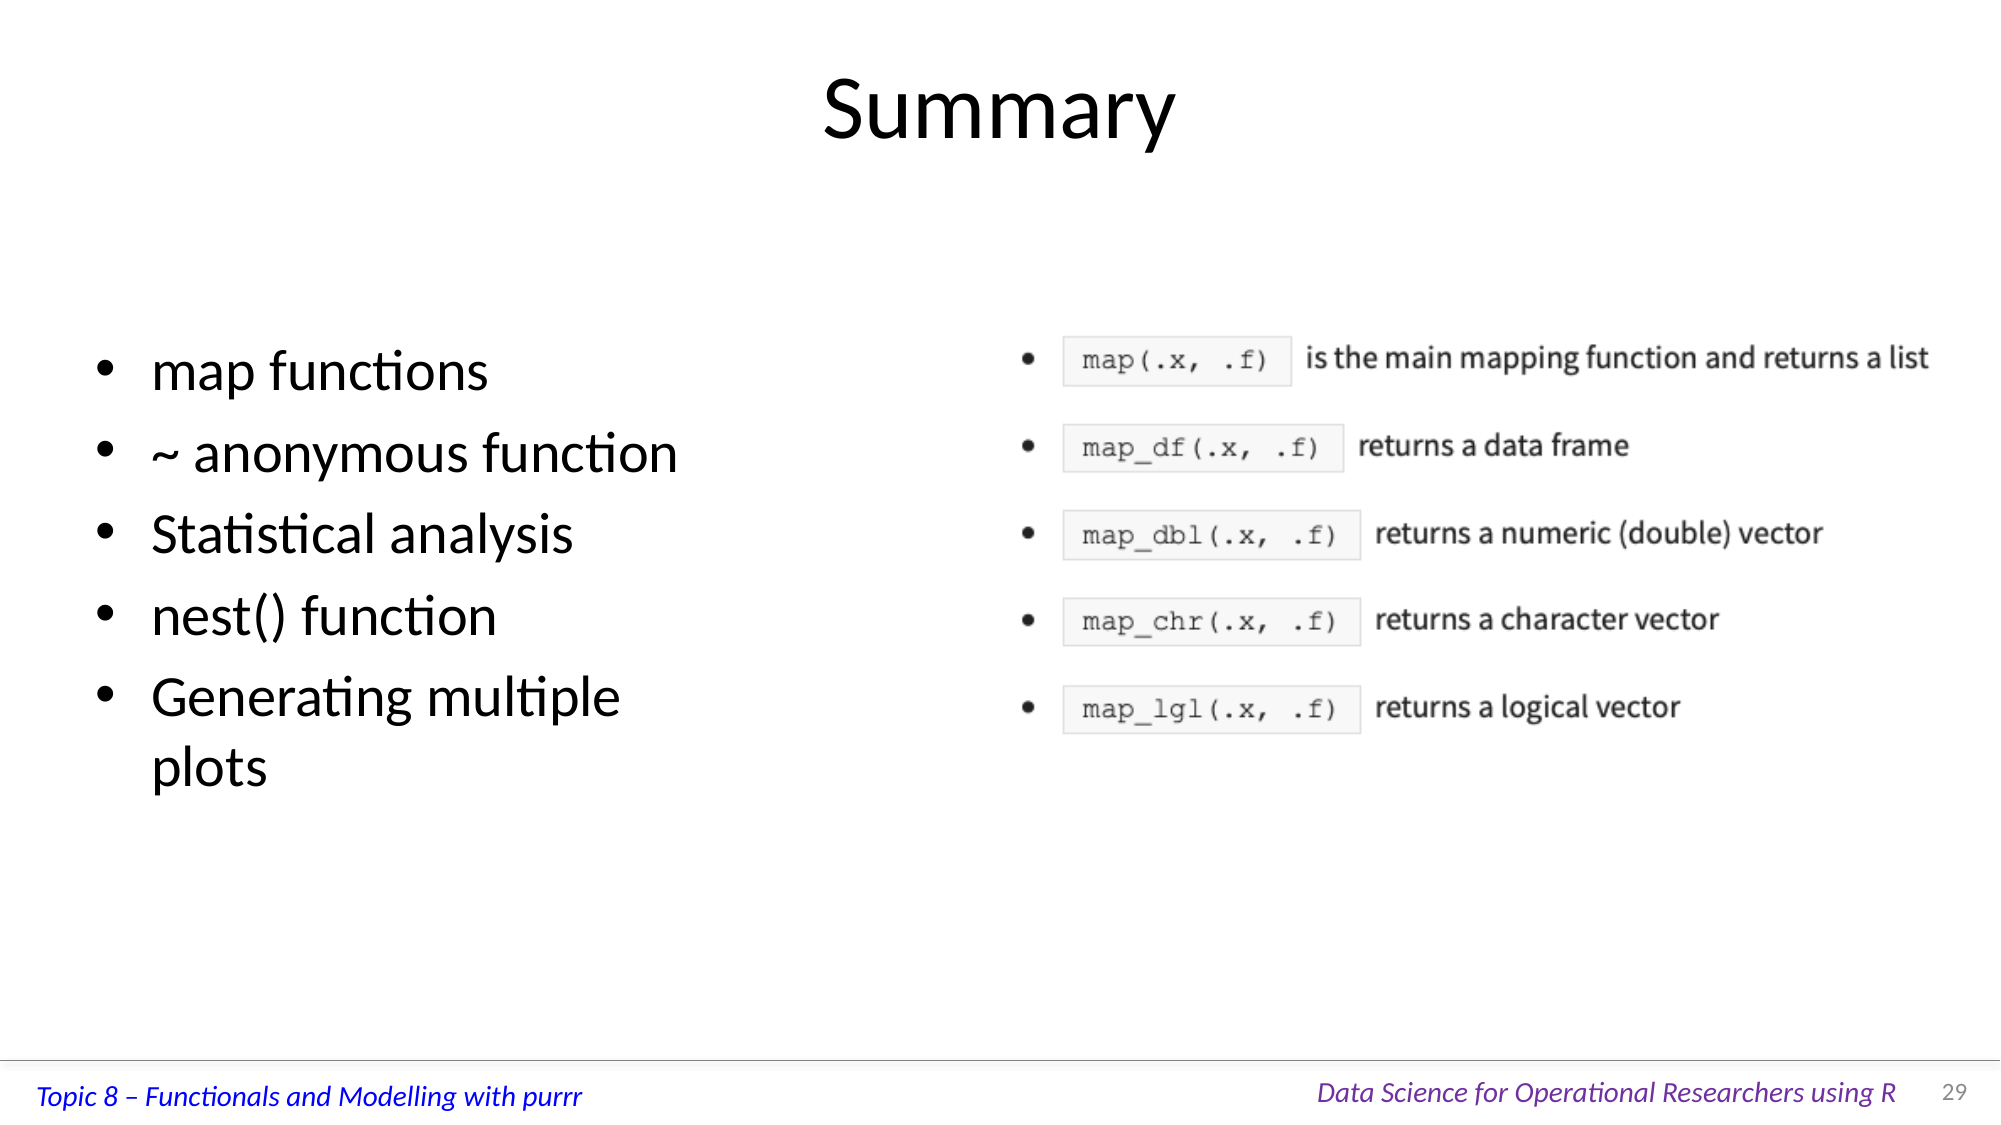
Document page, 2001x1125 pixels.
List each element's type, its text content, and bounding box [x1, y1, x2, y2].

list map functions ~ anonymous function Statistical analysis nest() function Generating multiple plots [79, 324, 713, 944]
title Summary [99, 8, 1900, 196]
picture [999, 301, 1969, 754]
slide_number 29 [1899, 1060, 1983, 1120]
